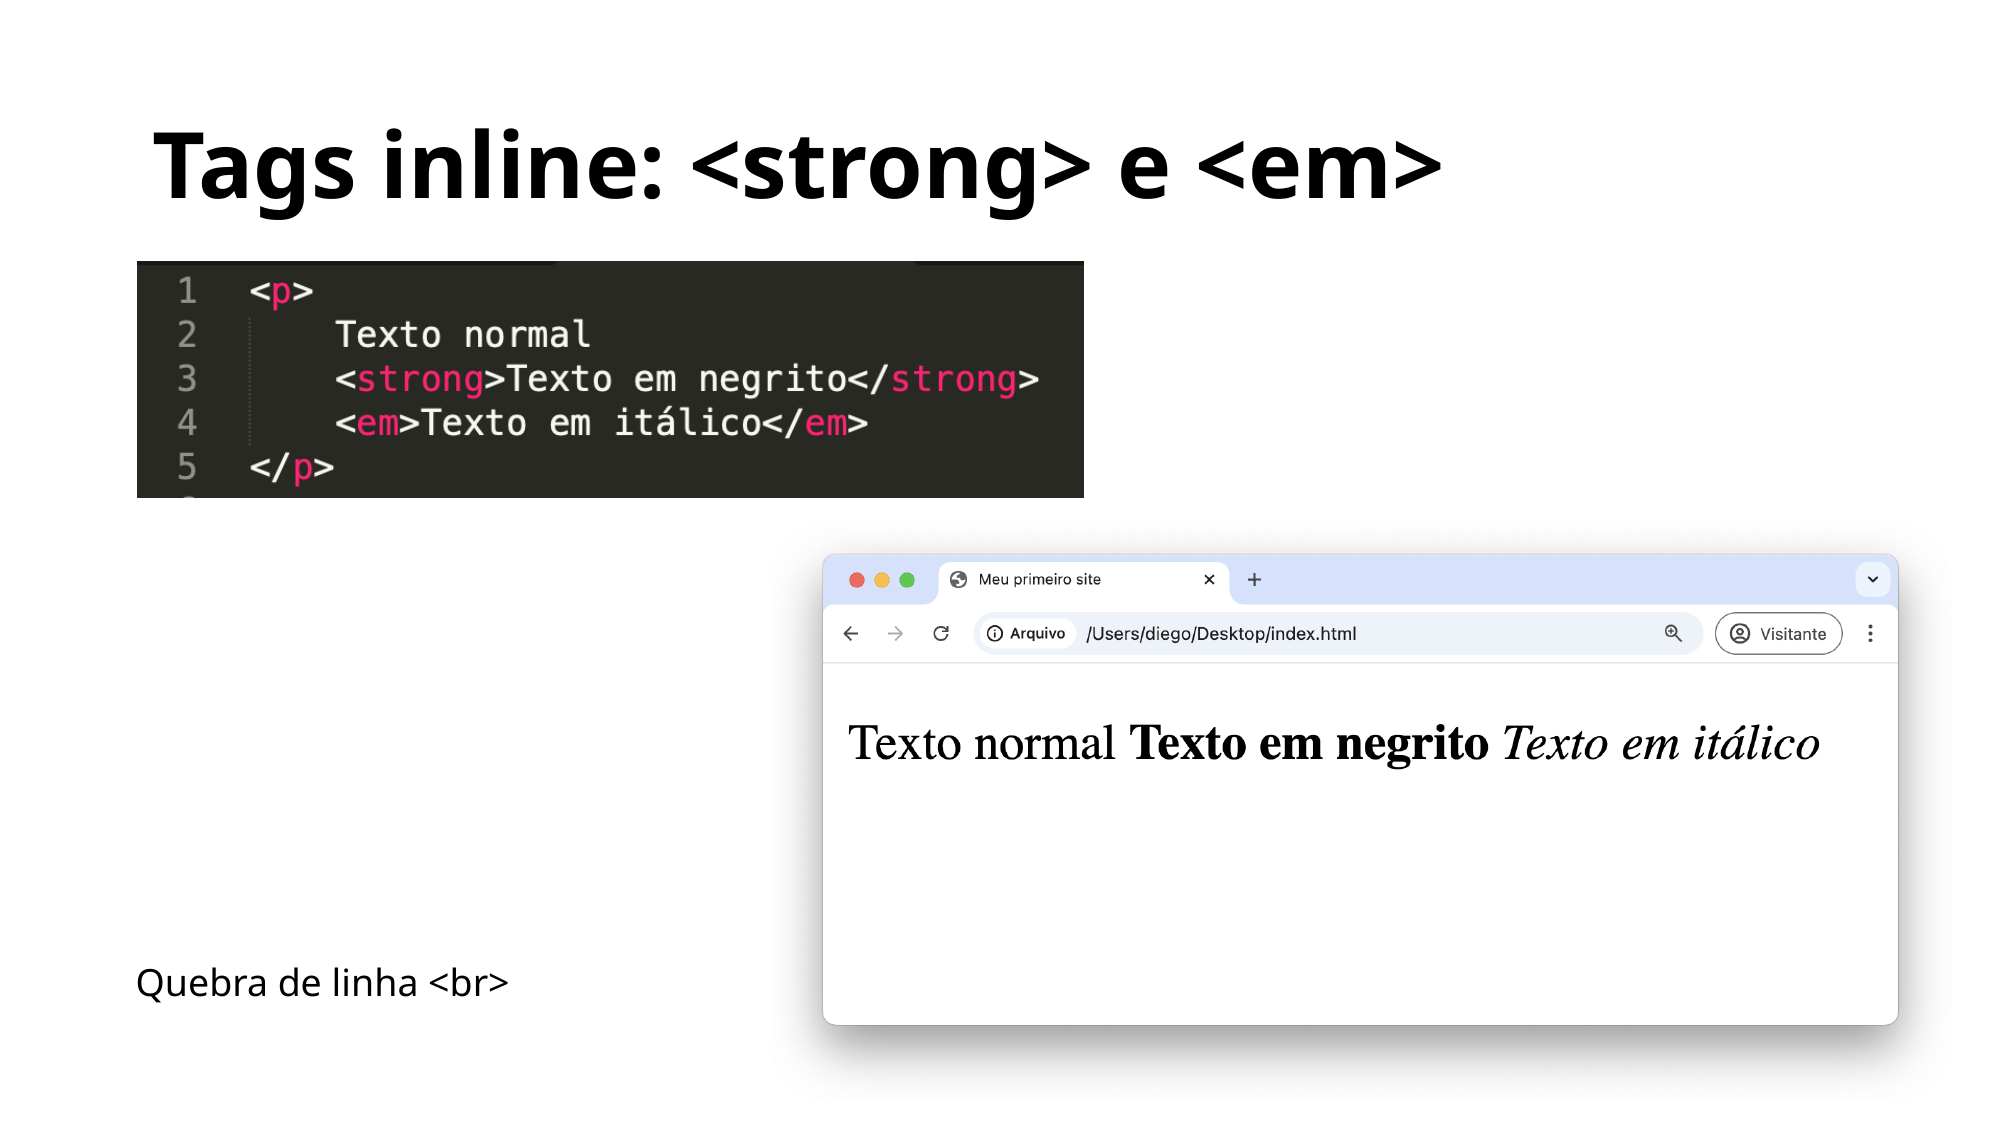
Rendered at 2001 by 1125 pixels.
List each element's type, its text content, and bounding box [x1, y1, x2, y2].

picture [769, 518, 1953, 1102]
text_box Quebra de linha <br> [120, 951, 525, 1012]
title Tags inline: <strong> e <em> [137, 59, 1863, 278]
picture [136, 261, 1084, 498]
